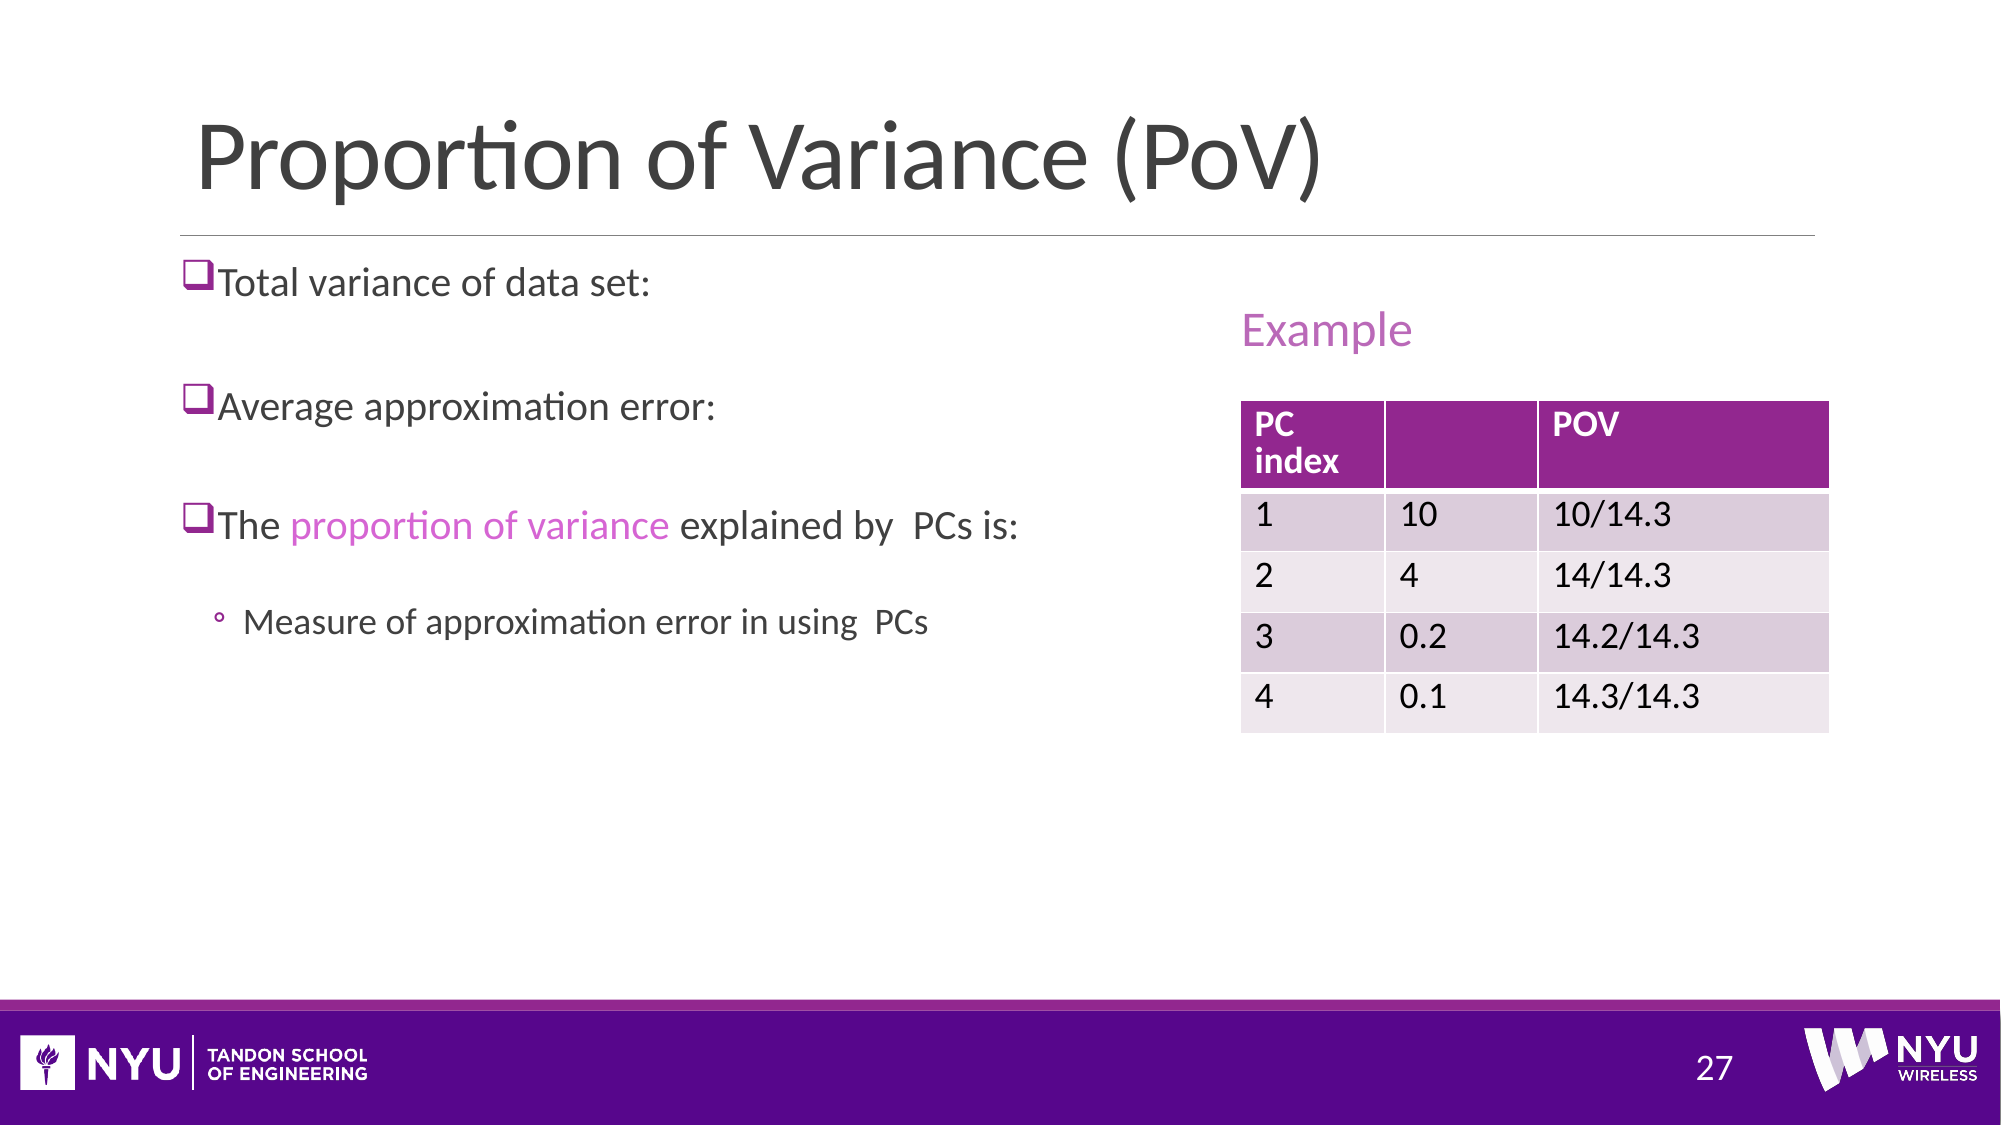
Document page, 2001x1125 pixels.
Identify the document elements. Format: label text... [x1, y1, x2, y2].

text_box Example [1226, 289, 1429, 365]
title Proportion of Variance (PoV) [180, 47, 1830, 218]
slide_number 27 [1533, 1035, 1749, 1096]
